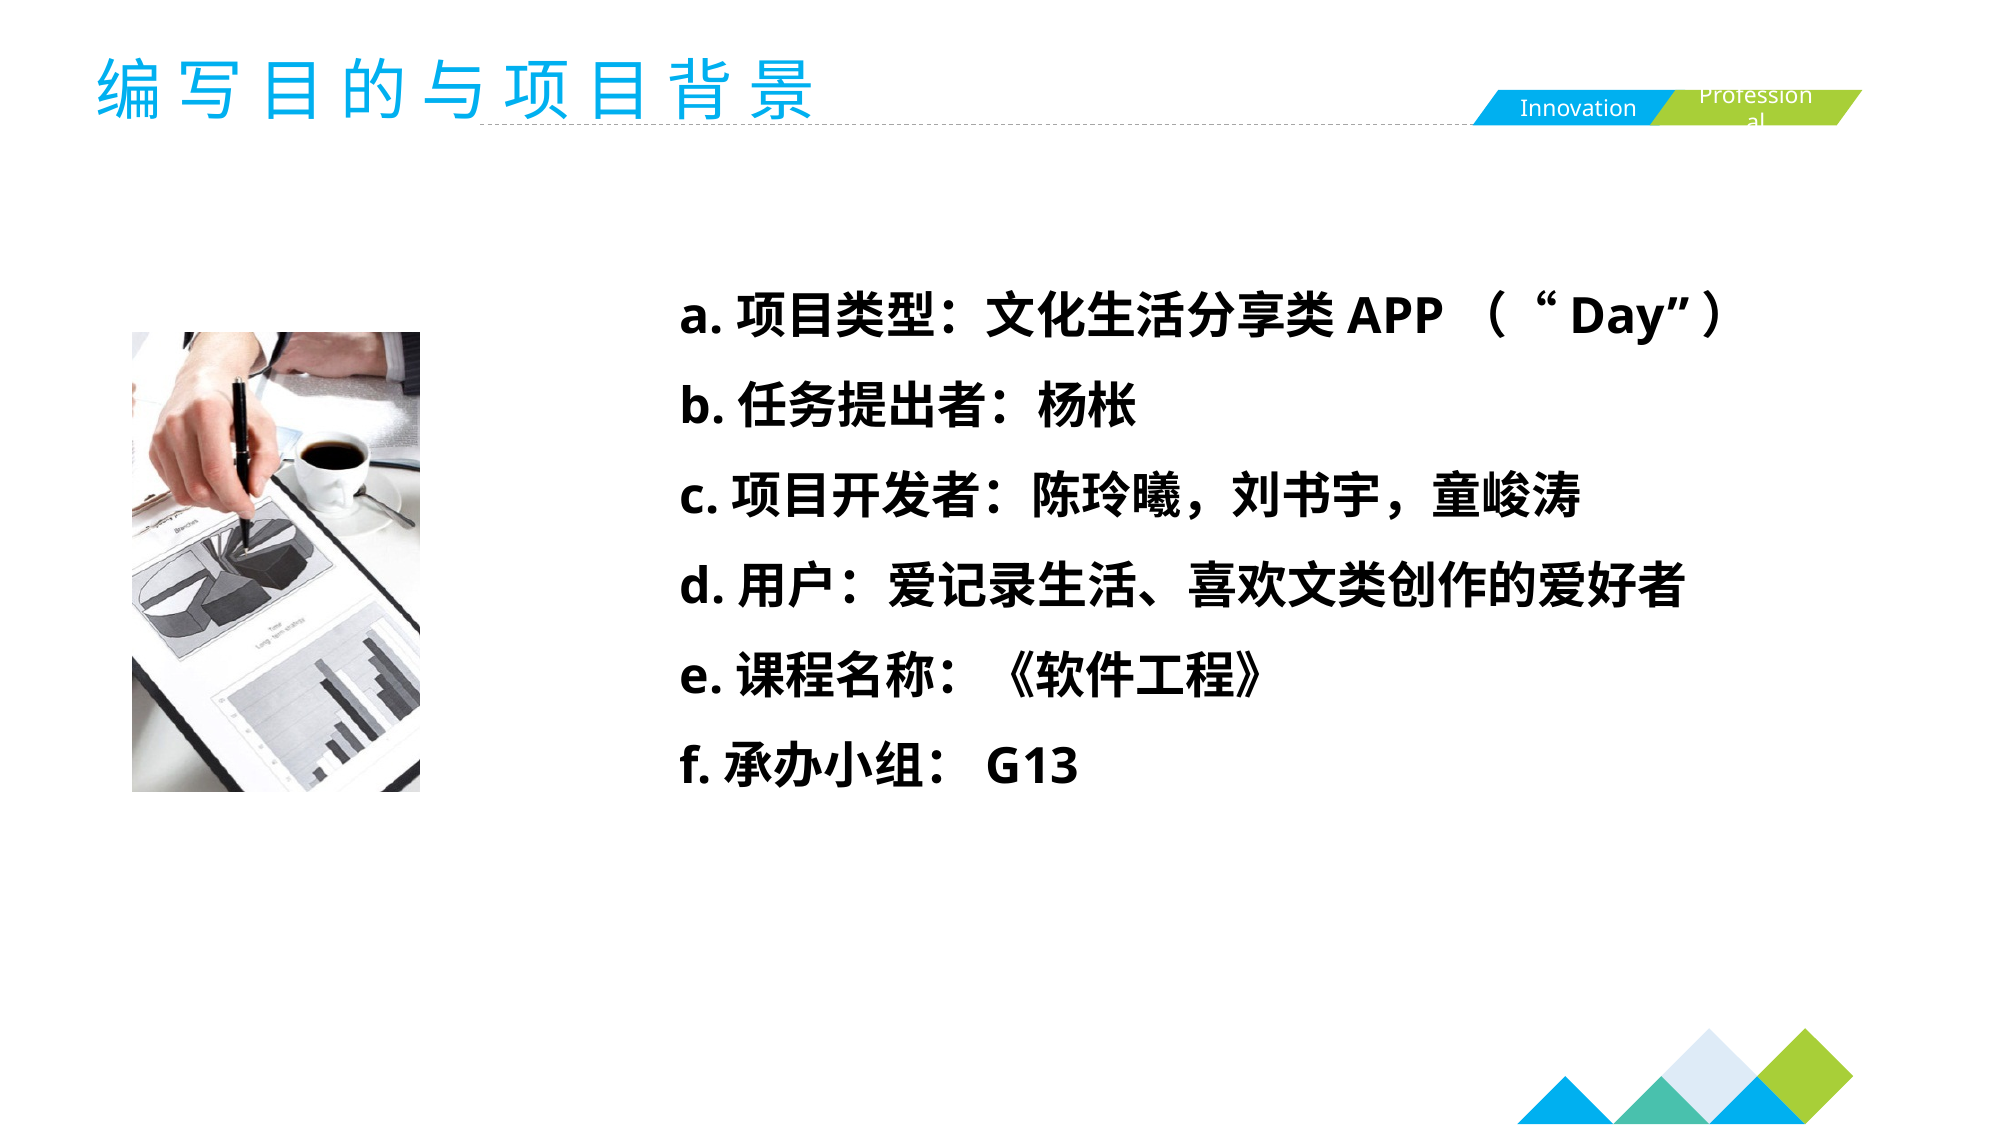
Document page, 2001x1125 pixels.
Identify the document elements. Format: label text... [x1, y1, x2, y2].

text_box a.项目类型：文化生活分享类APP（“Day”） b.任务提出者：杨枨 c.项目开发者：陈玲曦，刘书宇，童峻涛 d.用户：爱记录生活、喜欢文类创作的爱好者 e.课程名称：《软件工程》 f.承办小组：G13 [664, 245, 1777, 801]
picture [132, 332, 420, 792]
text_box 编 写 目 的 与 项 目 背 景 [80, 40, 943, 135]
